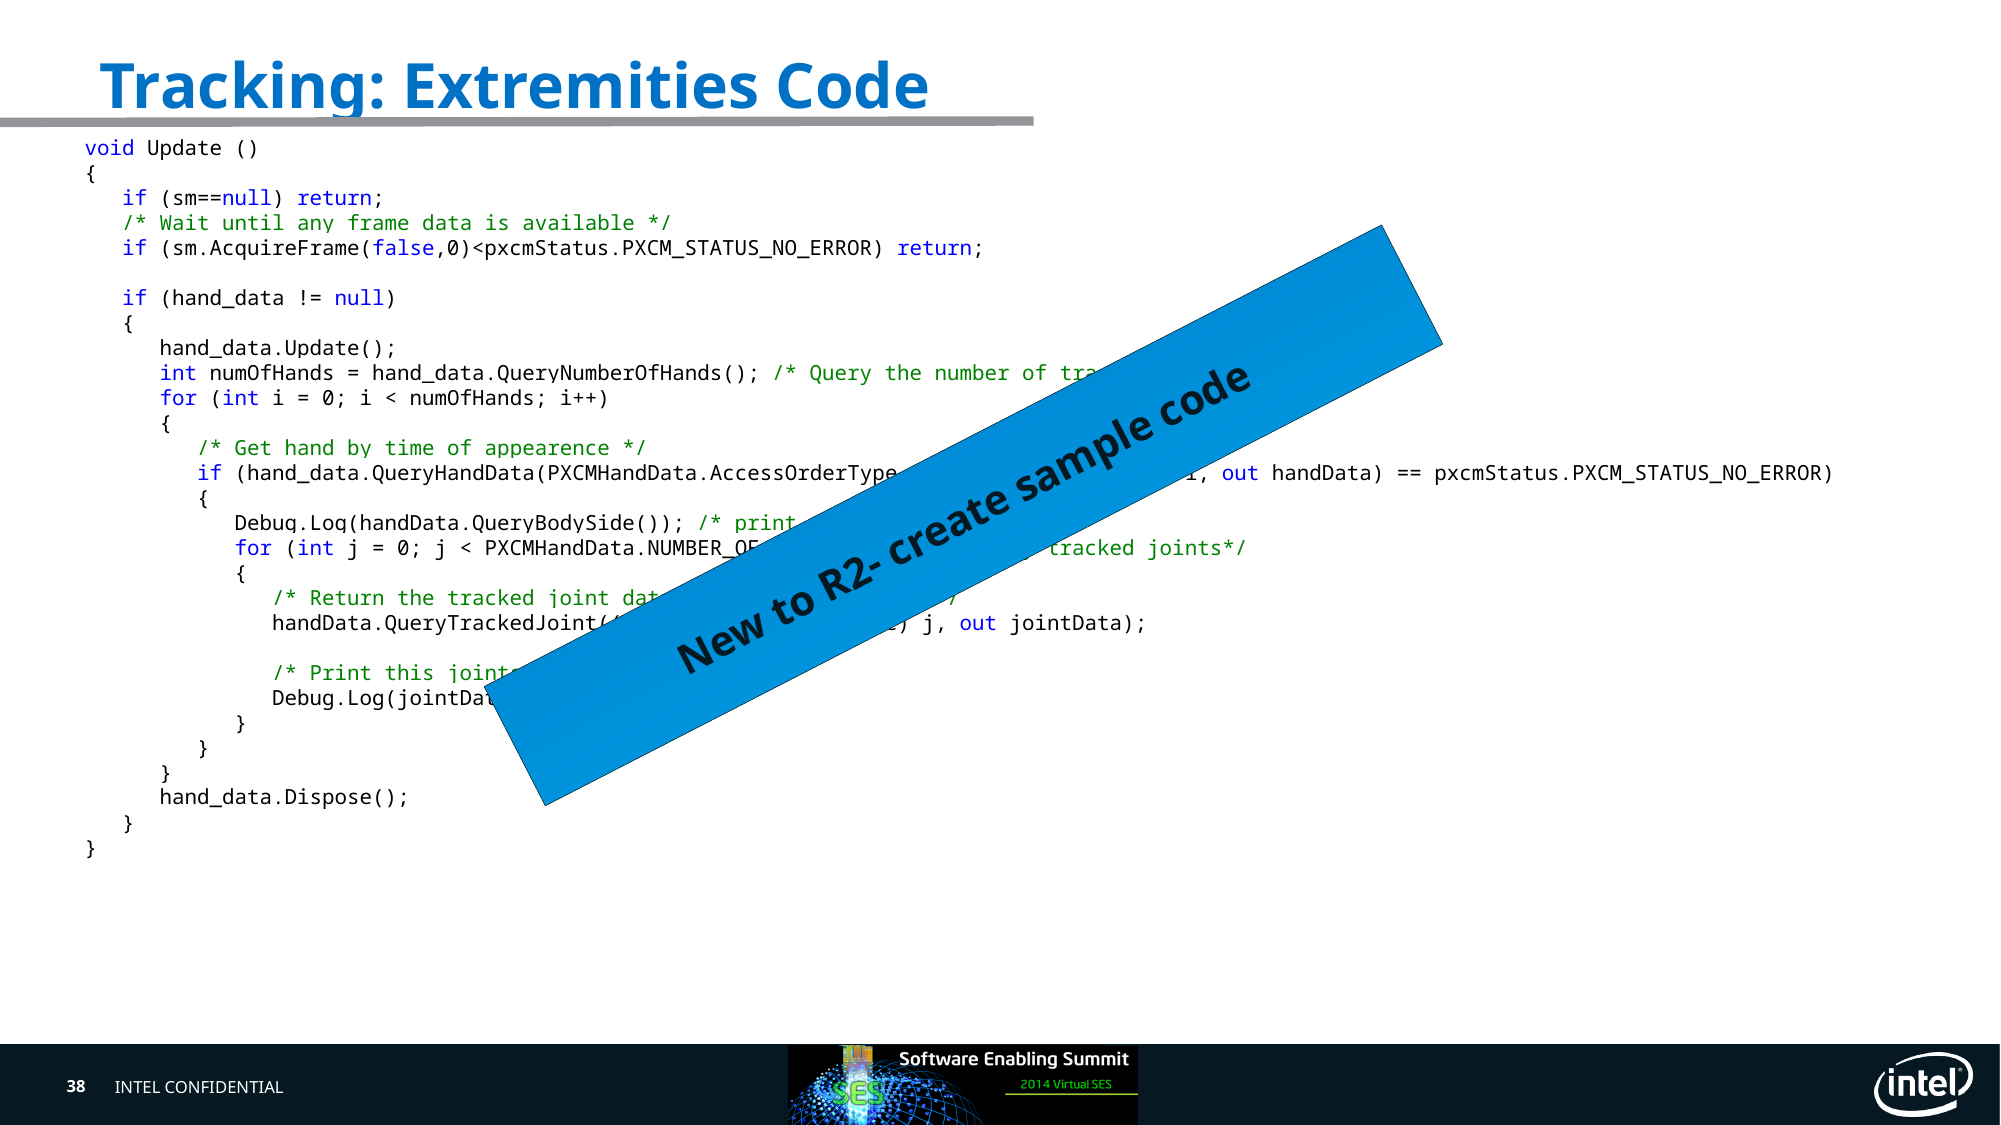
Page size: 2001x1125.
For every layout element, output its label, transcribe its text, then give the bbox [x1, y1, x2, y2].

title Tracking: Extremities Code [99, 67, 1900, 213]
list void Update () { if (sm==null) return; /* Wait until any frame data is available */ if (sm.AcquireFrame(false,0)<pxcmStatus.PXCM_STATUS_NO_ERROR) return; if (hand_data != null) { hand_data.Update(); int numOfHands = hand_data.QueryNumberOfHands(); /* Query the number of tracked hands*/ for (int i = 0; i < numOfHands; i++) { /* Get hand by time of appearence */ if (hand_data.QueryHandData(PXCMHandData.AccessOrderType.ACCESS_ORDER_BY_TIME, i, out handData) == pxcmStatus.PXCM_STATUS_NO_ERROR) { Debug.Log(handData.QueryBodySide()); /* print this hand bodyside */ for (int j = 0; j < PXCMHandData.NUMBER_OF_JOINTS; j++) /* Query tracked joints*/ { /* Return the tracked joint data for a specific joint*/ handData.QueryTrackedJoint((PXCMHandData.JointType) j, out jointData); /* Print this joints world position */ Debug.Log(jointData.positionWorld); } } } hand_data.Dispose(); } } [84, 134, 1887, 968]
slide_number 38 [0, 1069, 101, 1106]
picture [1874, 1052, 1973, 1117]
text_box New to R2- create sample code [484, 224, 1443, 806]
picture [788, 1045, 1138, 1125]
